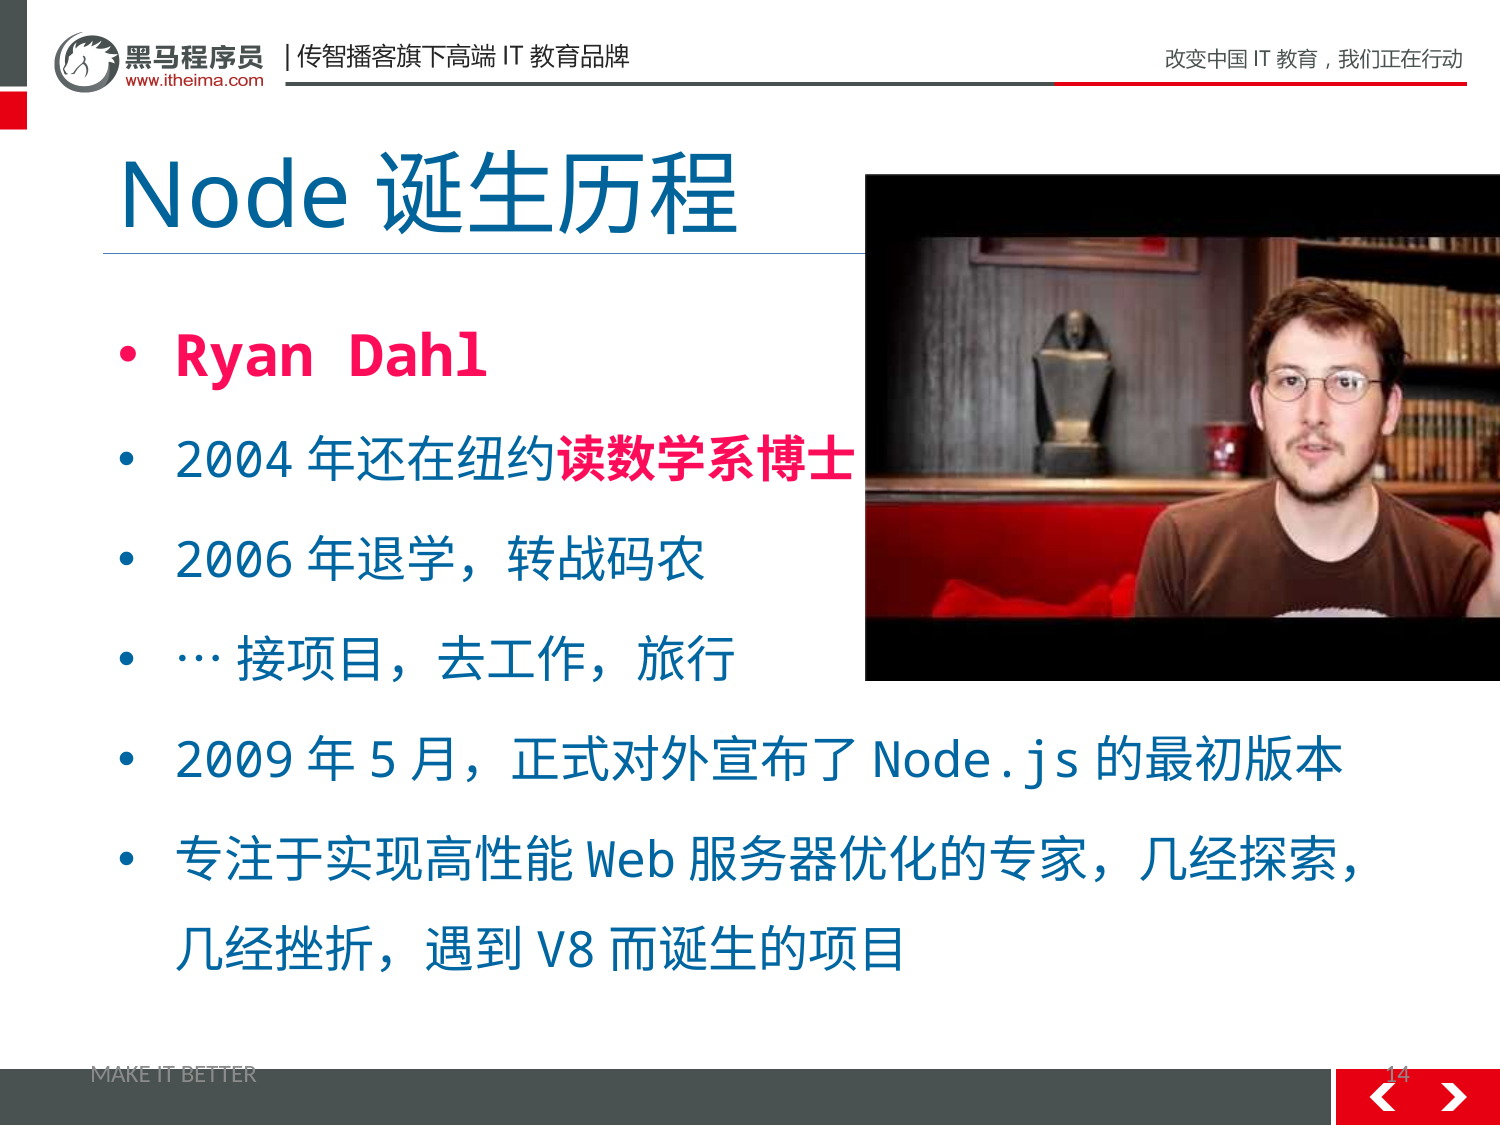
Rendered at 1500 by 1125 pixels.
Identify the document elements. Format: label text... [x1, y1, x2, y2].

title Node诞生历程 [103, 95, 1397, 254]
slide_number MAKE IT BETTER [75, 1042, 425, 1103]
slide_number 14 [1074, 1042, 1425, 1103]
picture [0, 0, 1500, 1125]
list Ryan Dahl 2004年还在纽约读数学系博士 2006年退学，转战码农 …接项目，去工作，旅行 2009年5月，正式对外宣布了Node.js的最初版本 专注于实现高性能Web服务器优化的专家，几经探索，几经挫折，遇到V8而诞生的项目 [103, 275, 1397, 1040]
